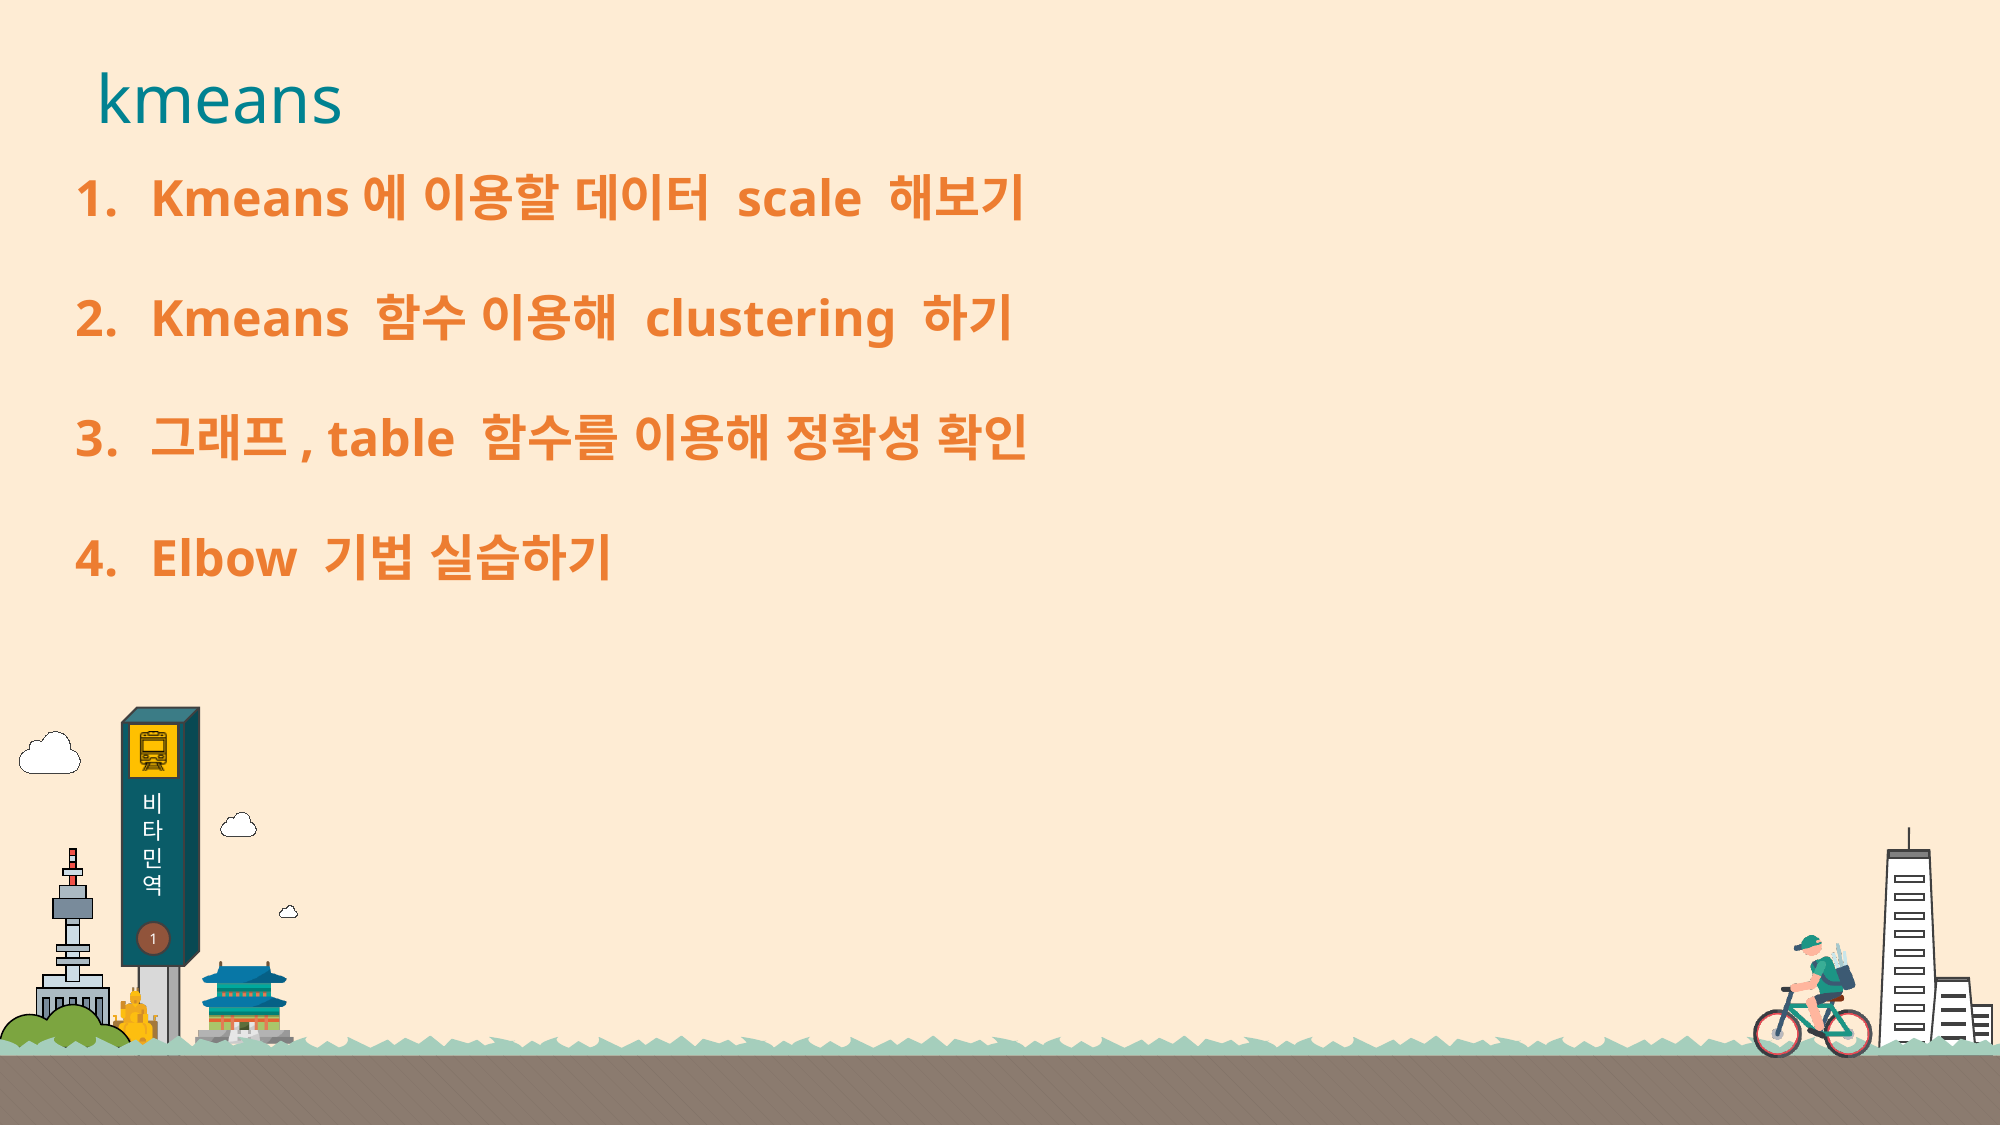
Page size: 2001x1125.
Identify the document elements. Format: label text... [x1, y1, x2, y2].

text_box Kmeans에 이용할 데이터 scale 해보기 Kmeans 함수 이용해 clustering 하기 그래프, table 함수를 이용해 정확성 확인 Elbow 기법 실습하기 [60, 159, 1980, 655]
text_box kmeans [81, 49, 358, 144]
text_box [0, 707, 2000, 1125]
